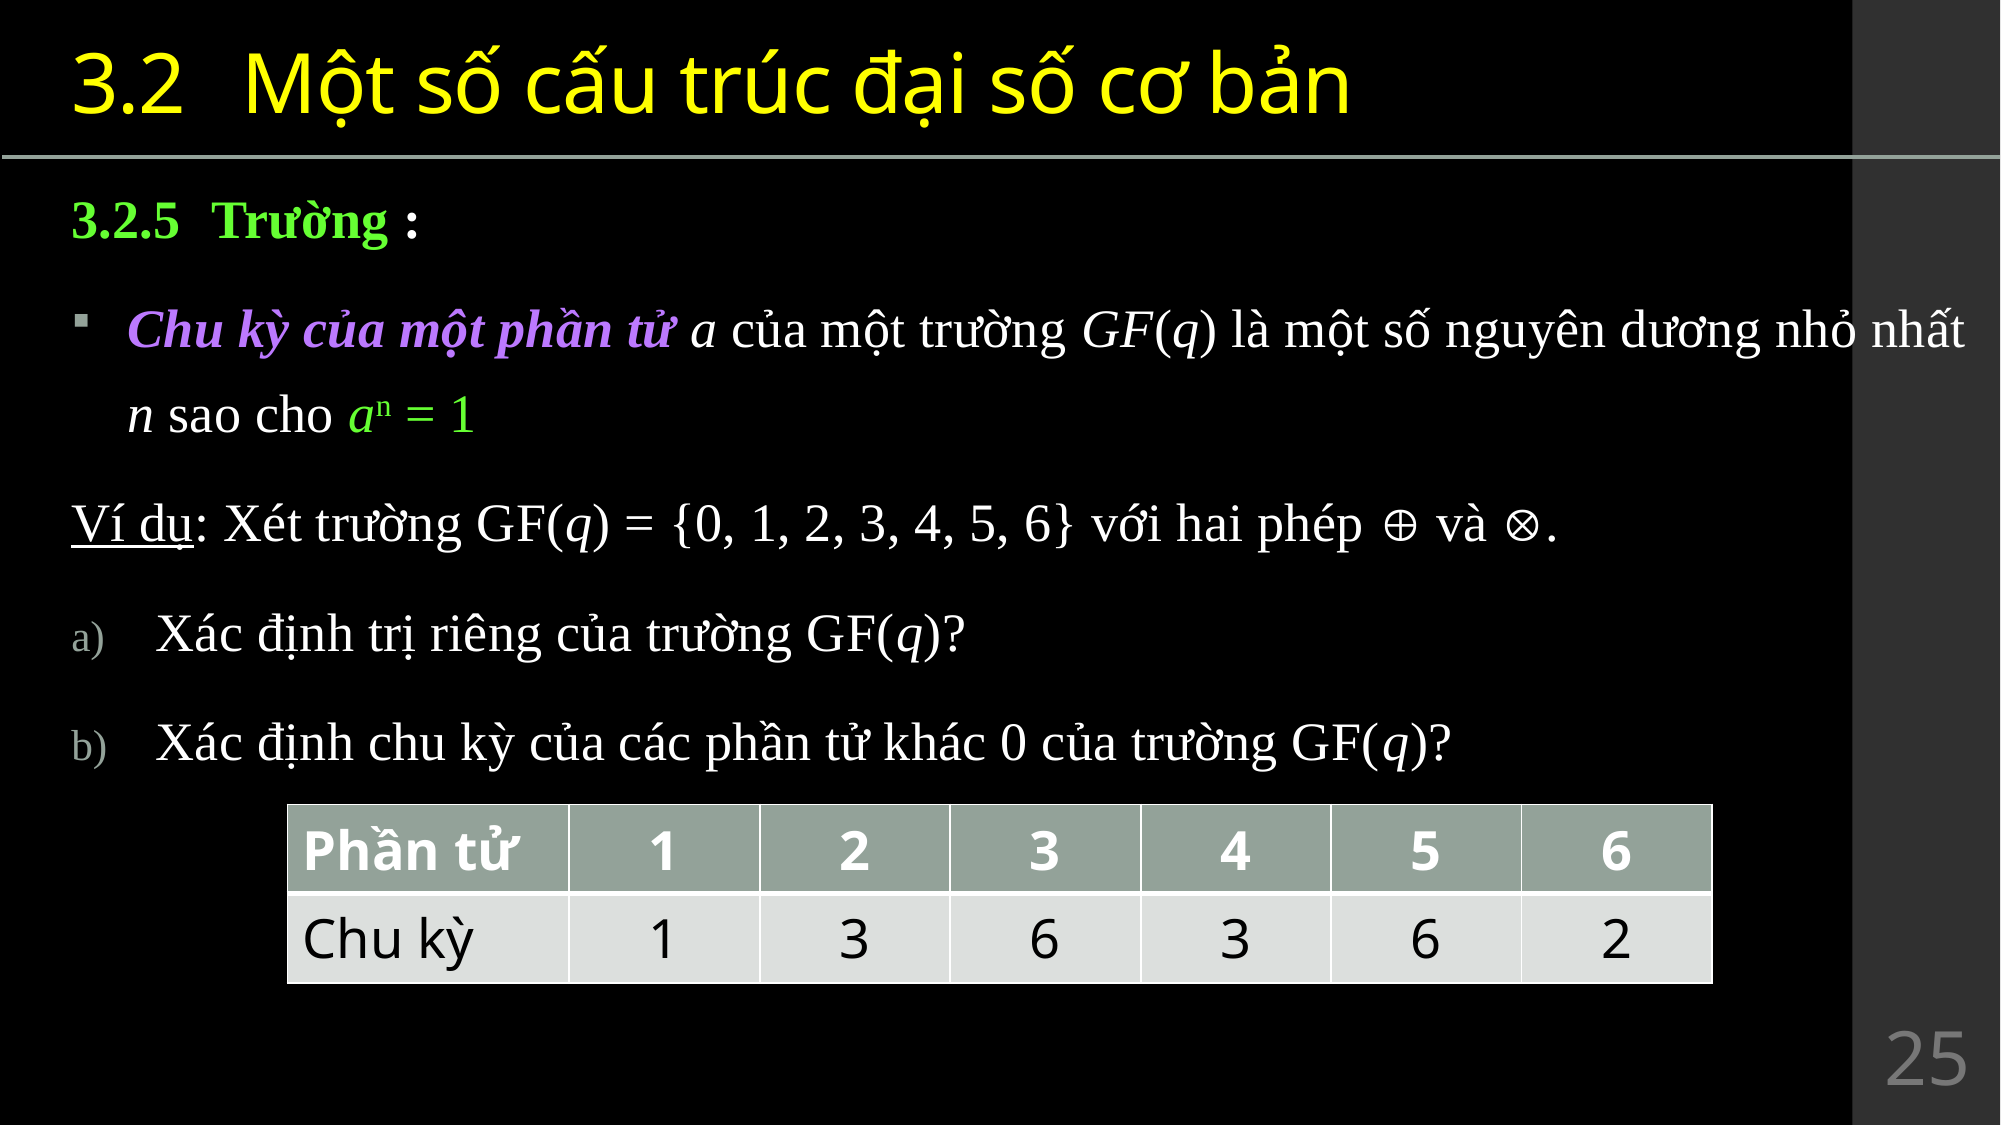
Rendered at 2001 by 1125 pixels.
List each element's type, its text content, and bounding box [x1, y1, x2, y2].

table_cell 3 [761, 896, 949, 982]
table_cell Chu kỳ [288, 896, 568, 982]
table_header 1 [570, 805, 759, 891]
table_header 3 [951, 805, 1140, 891]
table_cell 6 [1332, 896, 1521, 982]
table_header 2 [761, 805, 949, 891]
table_cell 2 [1522, 896, 1711, 982]
table_header 6 [1522, 805, 1711, 891]
table_header 5 [1332, 805, 1521, 891]
table_header Phần tử [288, 805, 568, 891]
text_box 3.2 Một số cấu trúc đại số cơ bản [56, 0, 1829, 142]
table_header 4 [1142, 805, 1330, 891]
slide_number 25 [1852, 1012, 2000, 1110]
table_cell 1 [570, 896, 759, 982]
table_cell 6 [951, 896, 1140, 982]
table_cell 3 [1142, 896, 1330, 982]
